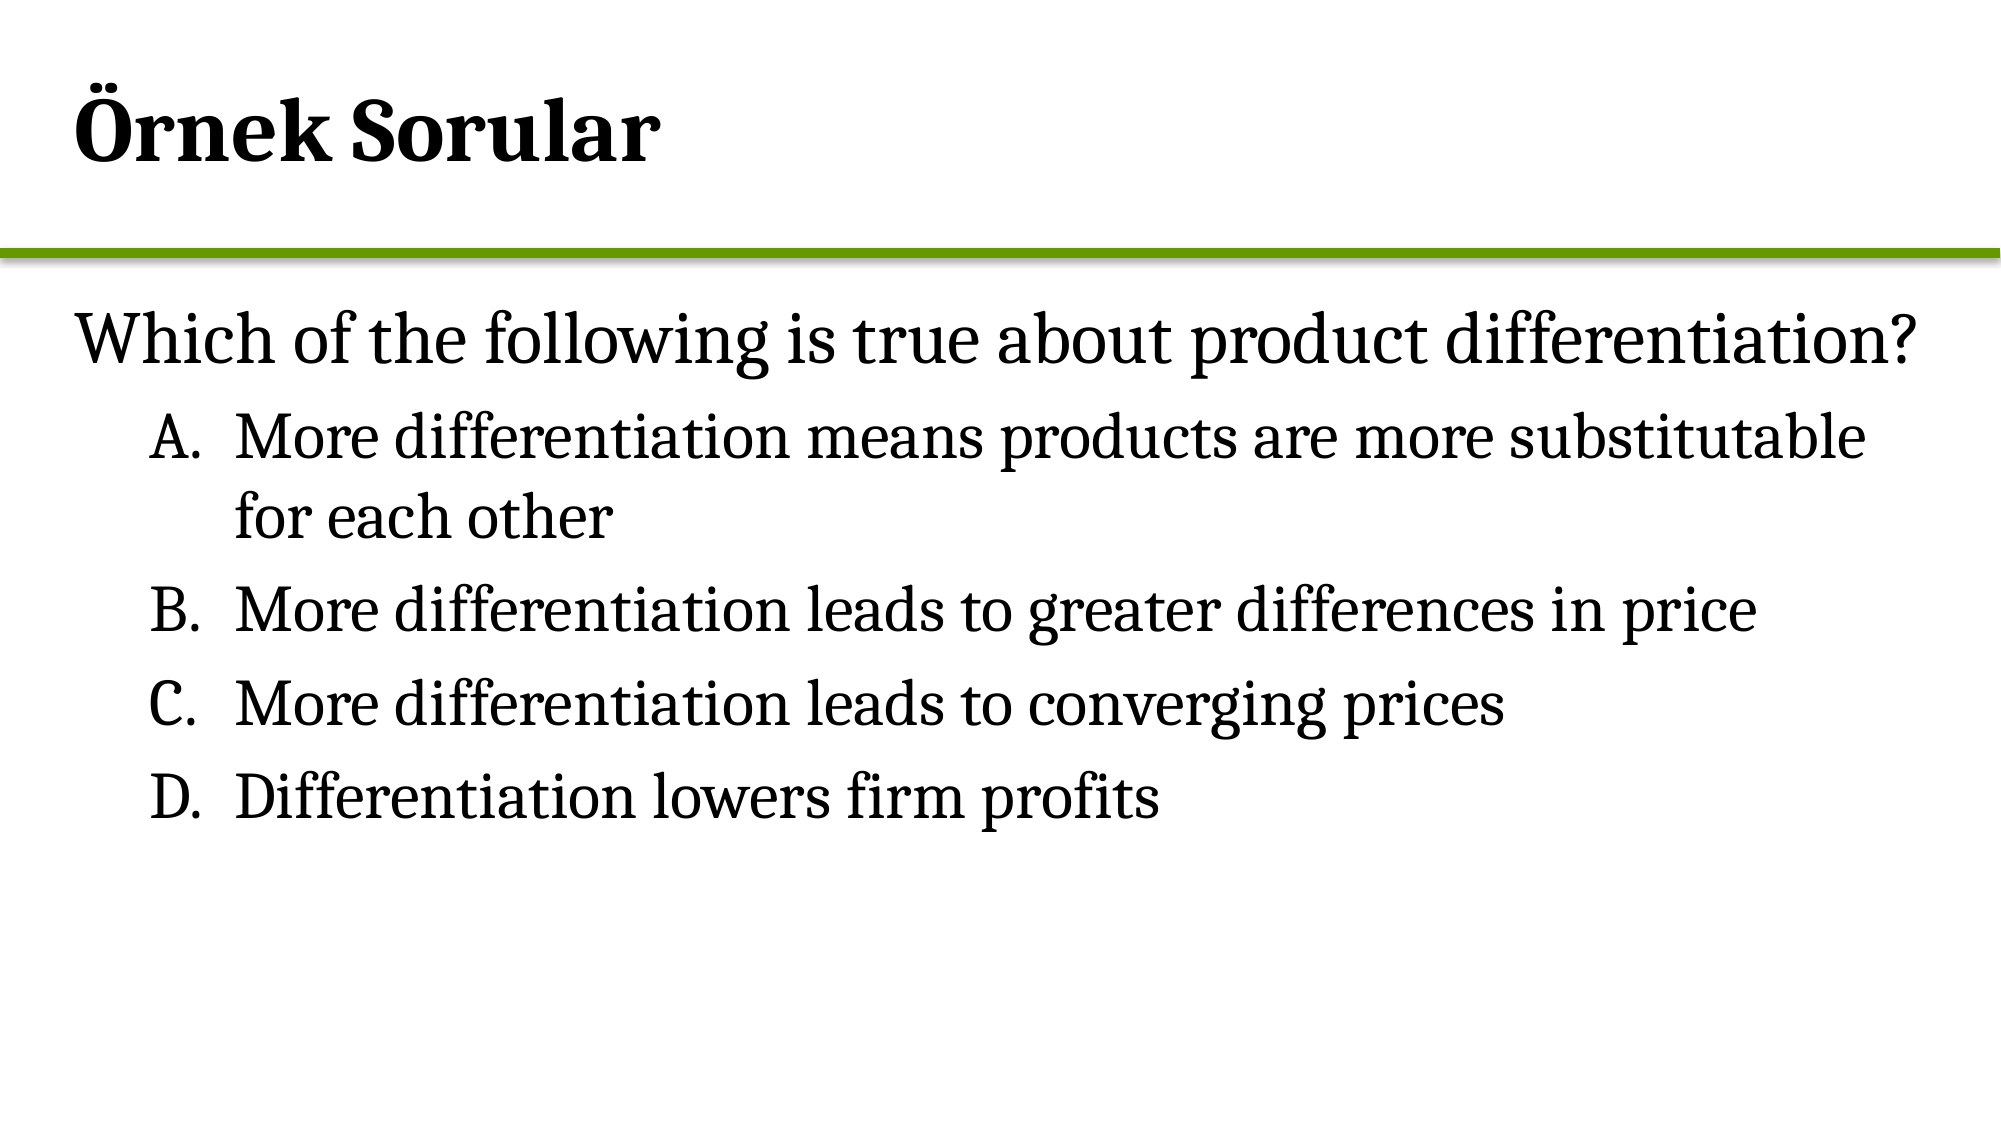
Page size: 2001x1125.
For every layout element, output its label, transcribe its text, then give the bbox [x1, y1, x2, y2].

title Örnek Sorular [59, 0, 1860, 251]
list Which of the following is true about product differentiation? More differentiation means products are more substitutable for each other More differentiation leads to greater differences in price More differentiation leads to converging prices Differentiation lowers firm profits [59, 280, 1962, 1085]
